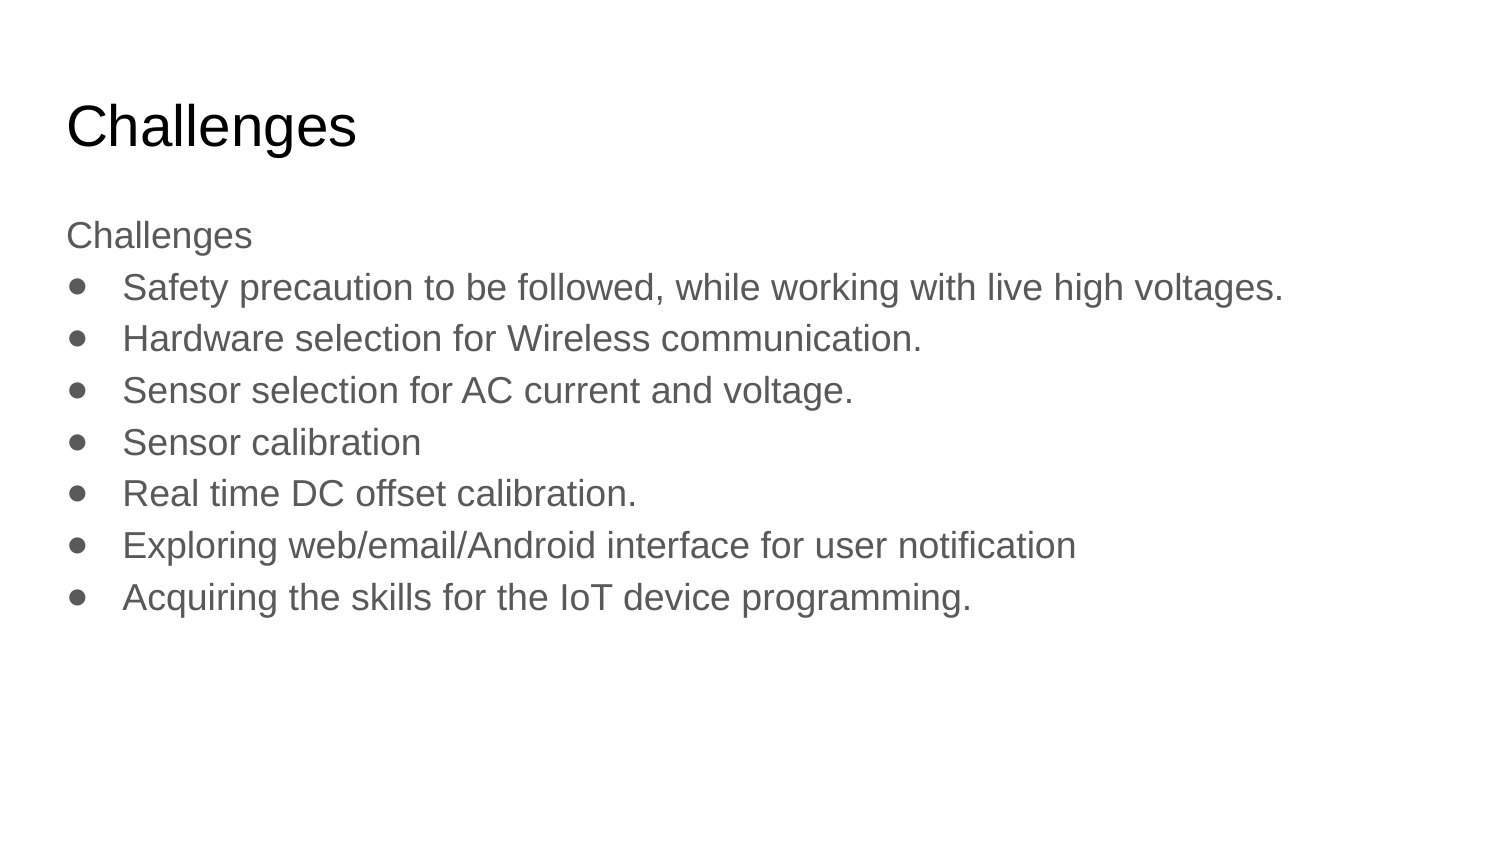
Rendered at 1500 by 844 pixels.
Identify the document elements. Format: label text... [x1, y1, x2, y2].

list Challenges Safety precaution to be followed, while working with live high voltages. Hardware selection for Wireless communication. Sensor selection for AC current and voltage. Sensor calibration Real time DC offset calibration. Exploring web/email/Android interface for user notification Acquiring the skills for the IoT device programming. [51, 189, 1449, 750]
title Challenges [51, 72, 1449, 167]
